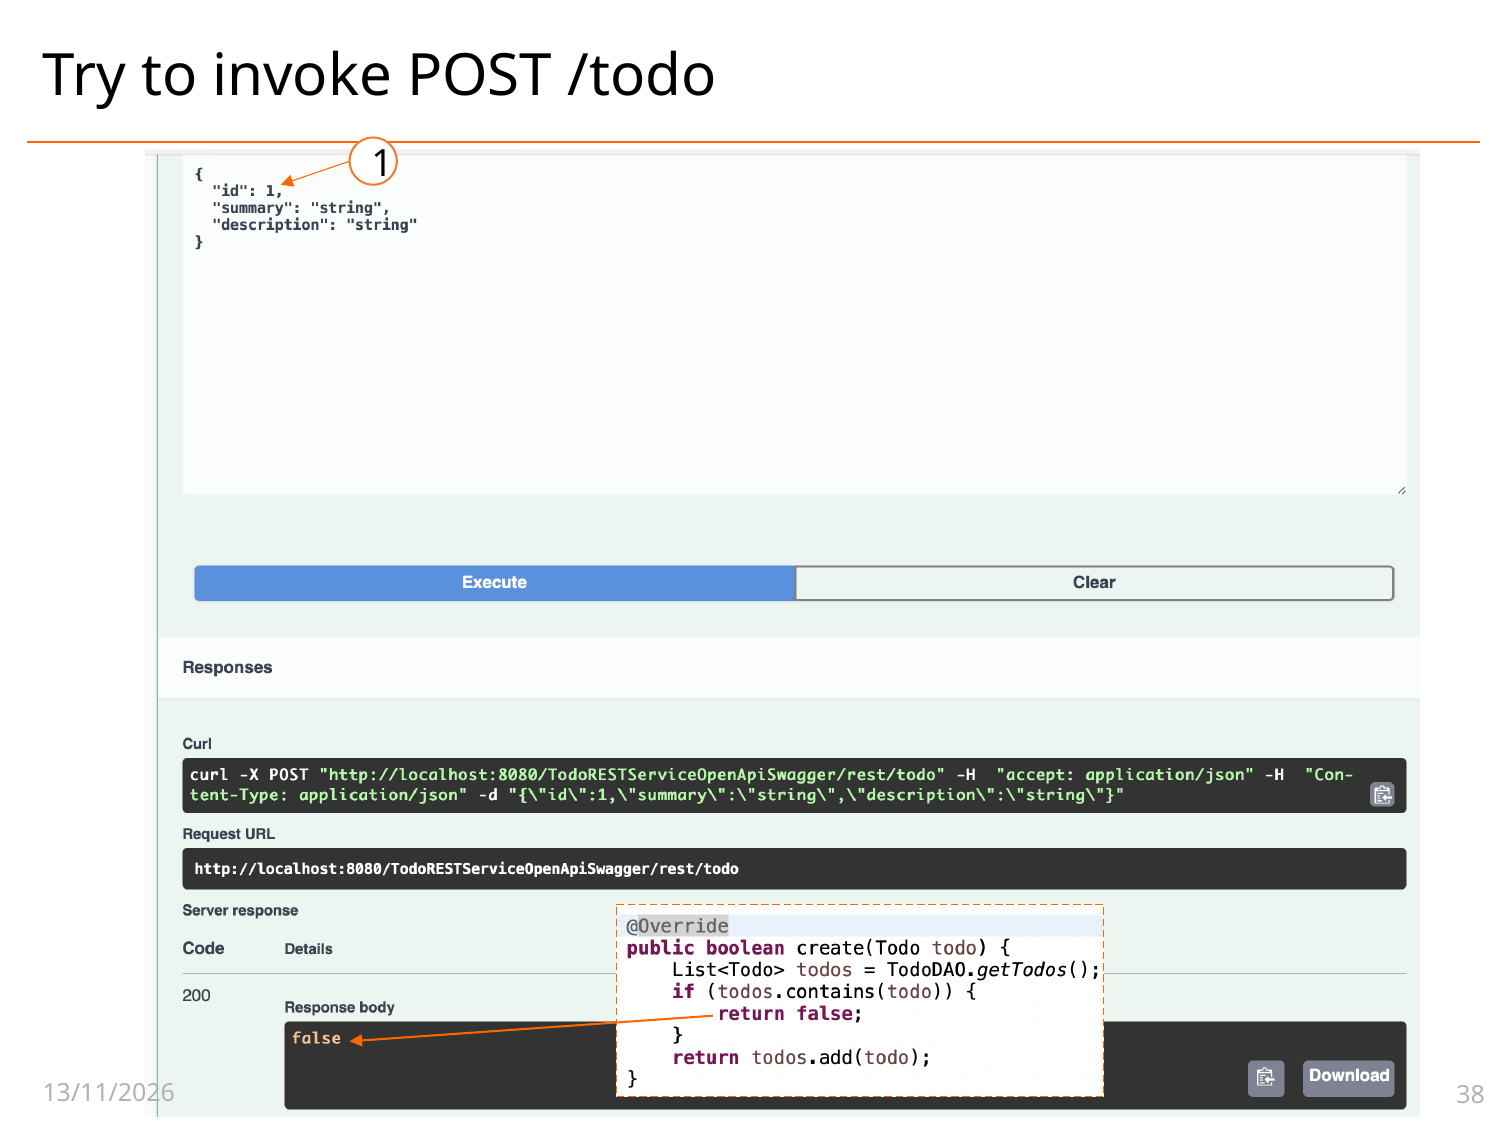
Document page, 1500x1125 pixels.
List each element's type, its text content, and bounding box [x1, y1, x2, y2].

text_box 1 [351, 136, 395, 149]
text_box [280, 161, 350, 185]
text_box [349, 1015, 713, 1042]
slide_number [27, 1064, 365, 1124]
picture [145, 149, 1420, 1117]
footer Marco Autili, University of L’Aquila [419, 1117, 1094, 1123]
slide_number 38 [1162, 1065, 1500, 1125]
title Try to invoke POST /todo [27, 14, 1480, 138]
